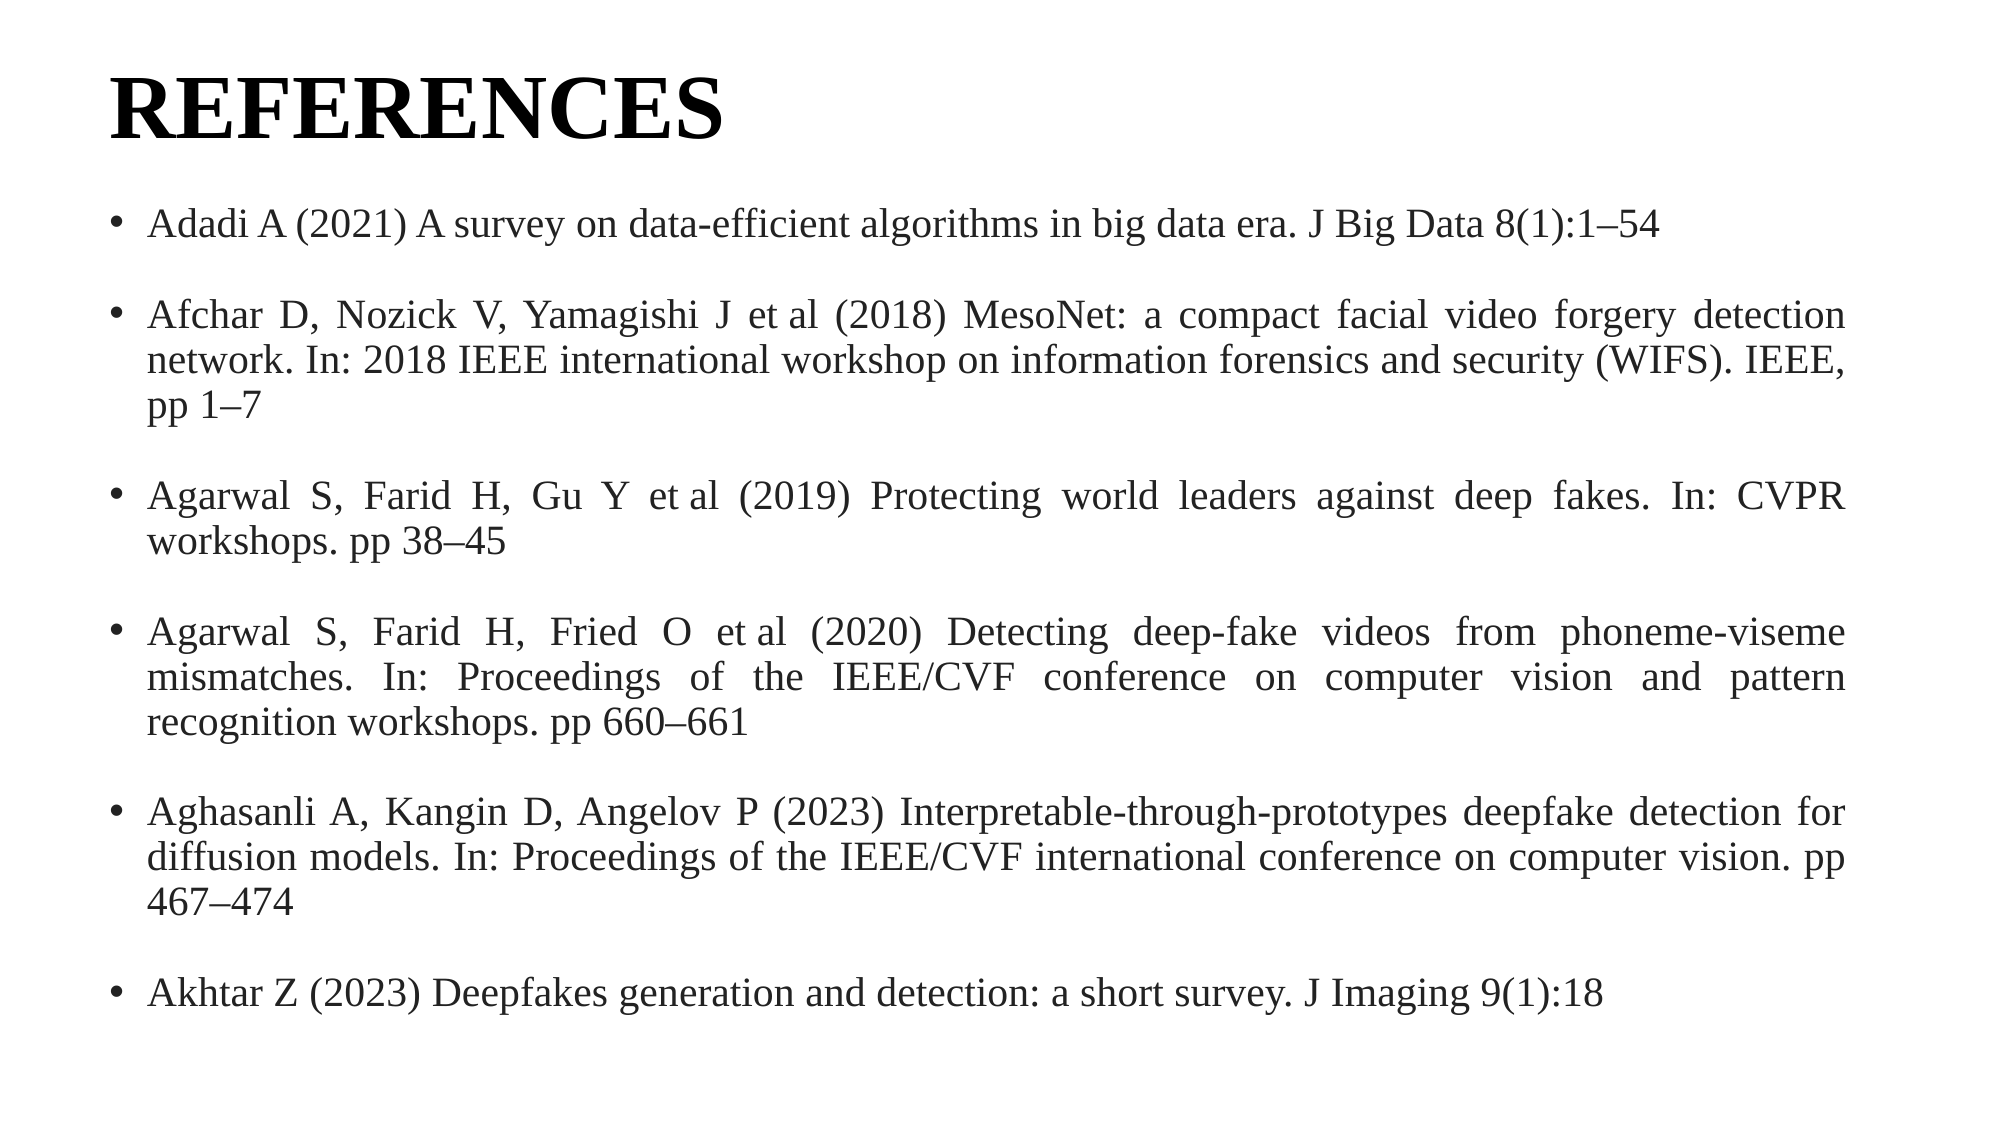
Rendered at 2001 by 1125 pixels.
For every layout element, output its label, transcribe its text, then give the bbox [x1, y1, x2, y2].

title REFERENCES [94, 0, 1820, 194]
list Adadi A (2021) A survey on data-efficient algorithms in big data era. J Big Data 8(1):1–54 Afchar D, Nozick V, Yamagishi J et al (2018) MesoNet: a compact facial video forgery detection network. In: 2018 IEEE international workshop on information forensics and security (WIFS). IEEE, pp 1–7 Agarwal S, Farid H, Gu Y et al (2019) Protecting world leaders against deep fakes. In: CVPR workshops. pp 38–45 Agarwal S, Farid H, Fried O et al (2020) Detecting deep-fake videos from phoneme-viseme mismatches. In: Proceedings of the IEEE/CVF conference on computer vision and pattern recognition workshops. pp 660–661 Aghasanli A, Kangin D, Angelov P (2023) Interpretable-through-prototypes deepfake detection for diffusion models. In: Proceedings of the IEEE/CVF international conference on computer vision. pp 467–474 Akhtar Z (2023) Deepfakes generation and detection: a short survey. J Imaging 9(1):18 [94, 194, 1863, 1033]
